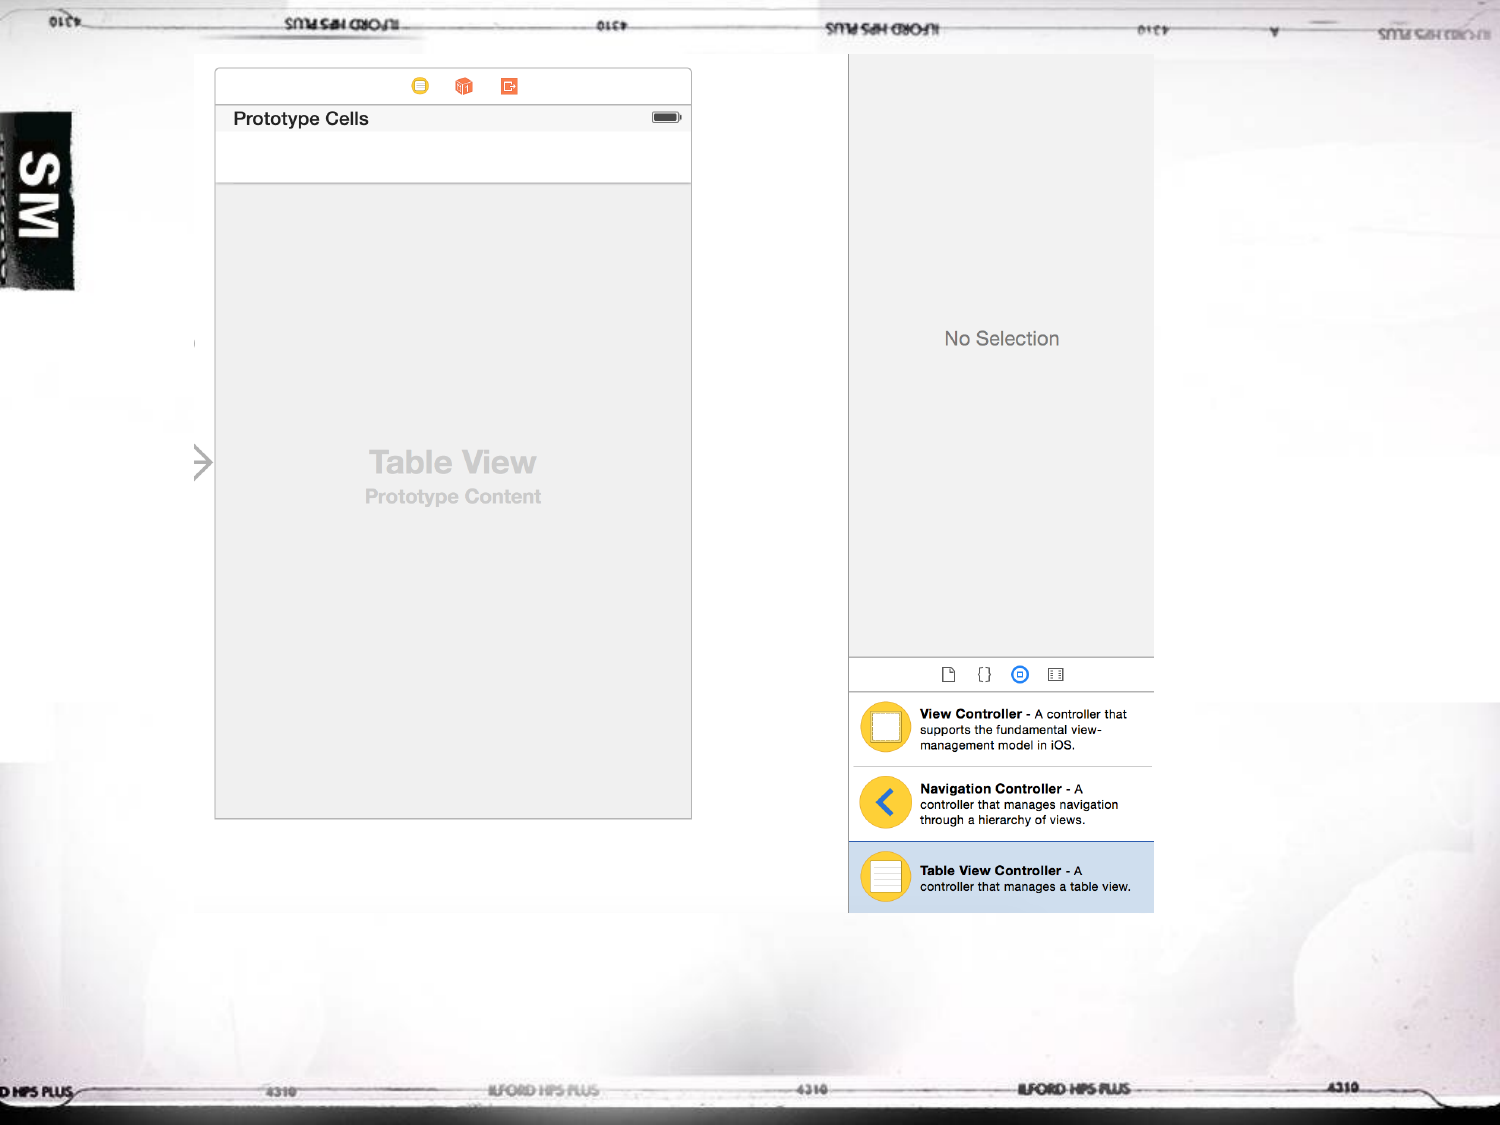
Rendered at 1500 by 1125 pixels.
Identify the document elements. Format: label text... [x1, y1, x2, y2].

picture [0, 0, 1500, 1125]
title TableViews [75, 45, 1425, 233]
